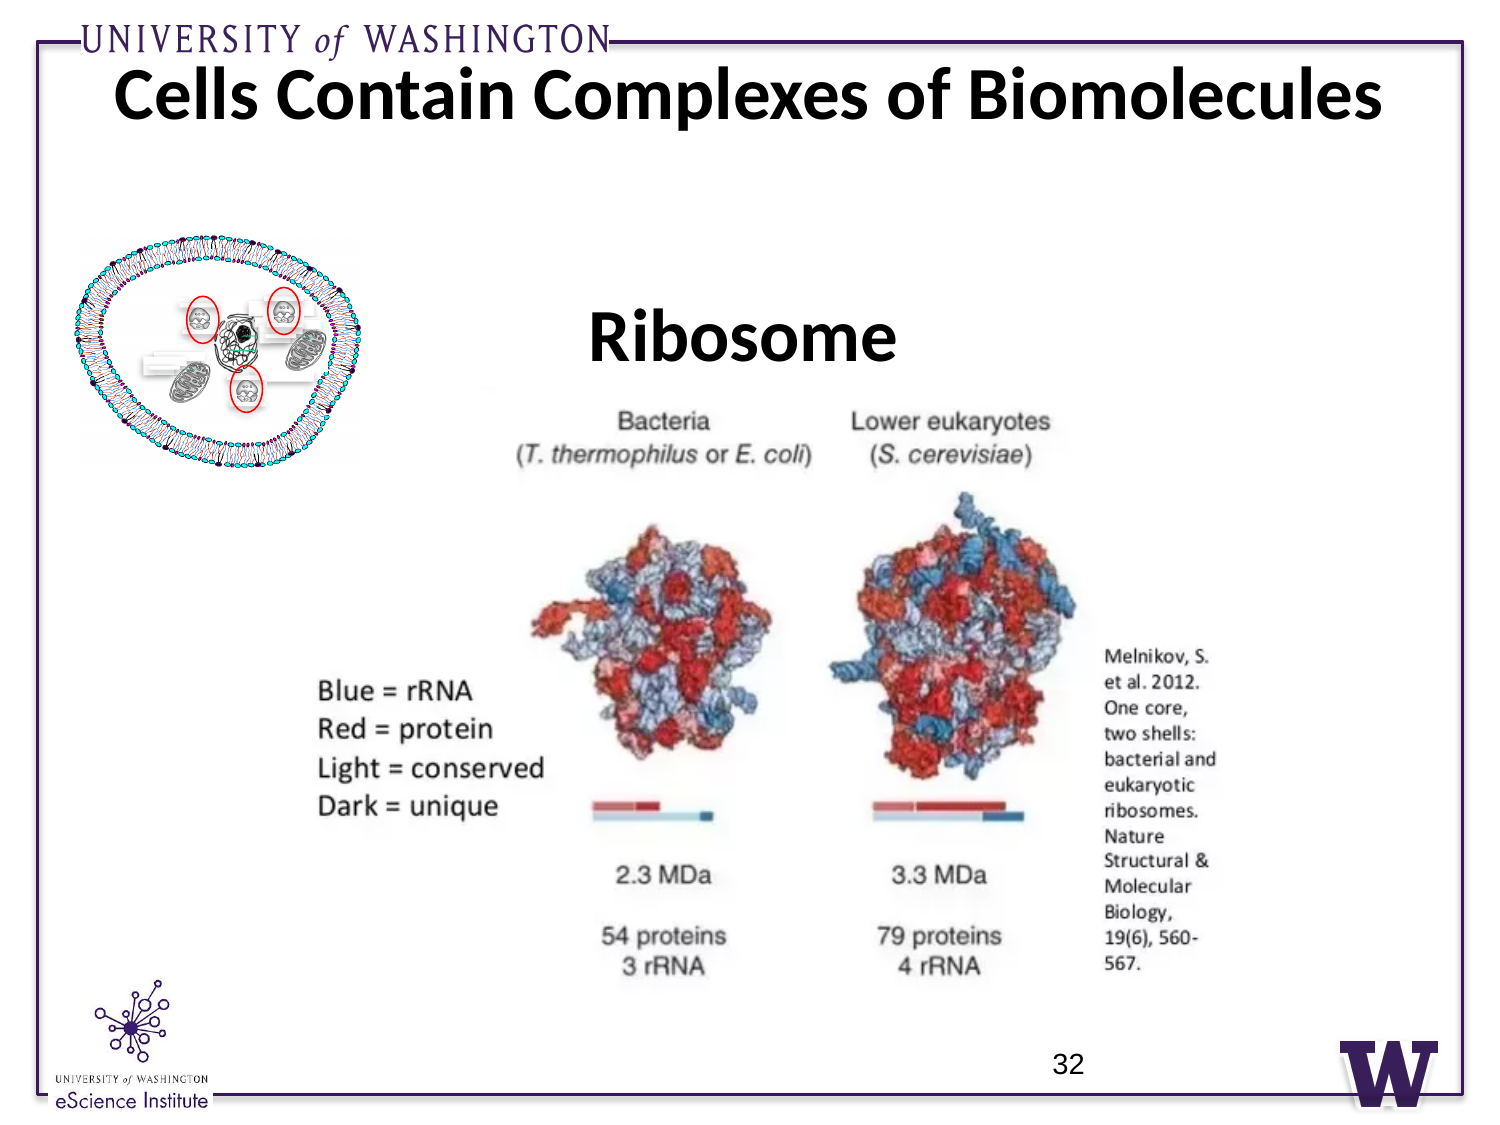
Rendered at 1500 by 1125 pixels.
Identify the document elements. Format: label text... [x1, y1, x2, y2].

picture [48, 978, 213, 1113]
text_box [74, 235, 361, 469]
title Cells Contain Complexes of Biomolecules [75, 37, 1425, 175]
picture [1340, 1041, 1438, 1093]
slide_number 32 [1037, 1037, 1325, 1098]
picture [1340, 1096, 1438, 1107]
picture [274, 274, 1239, 999]
picture [81, 24, 609, 37]
